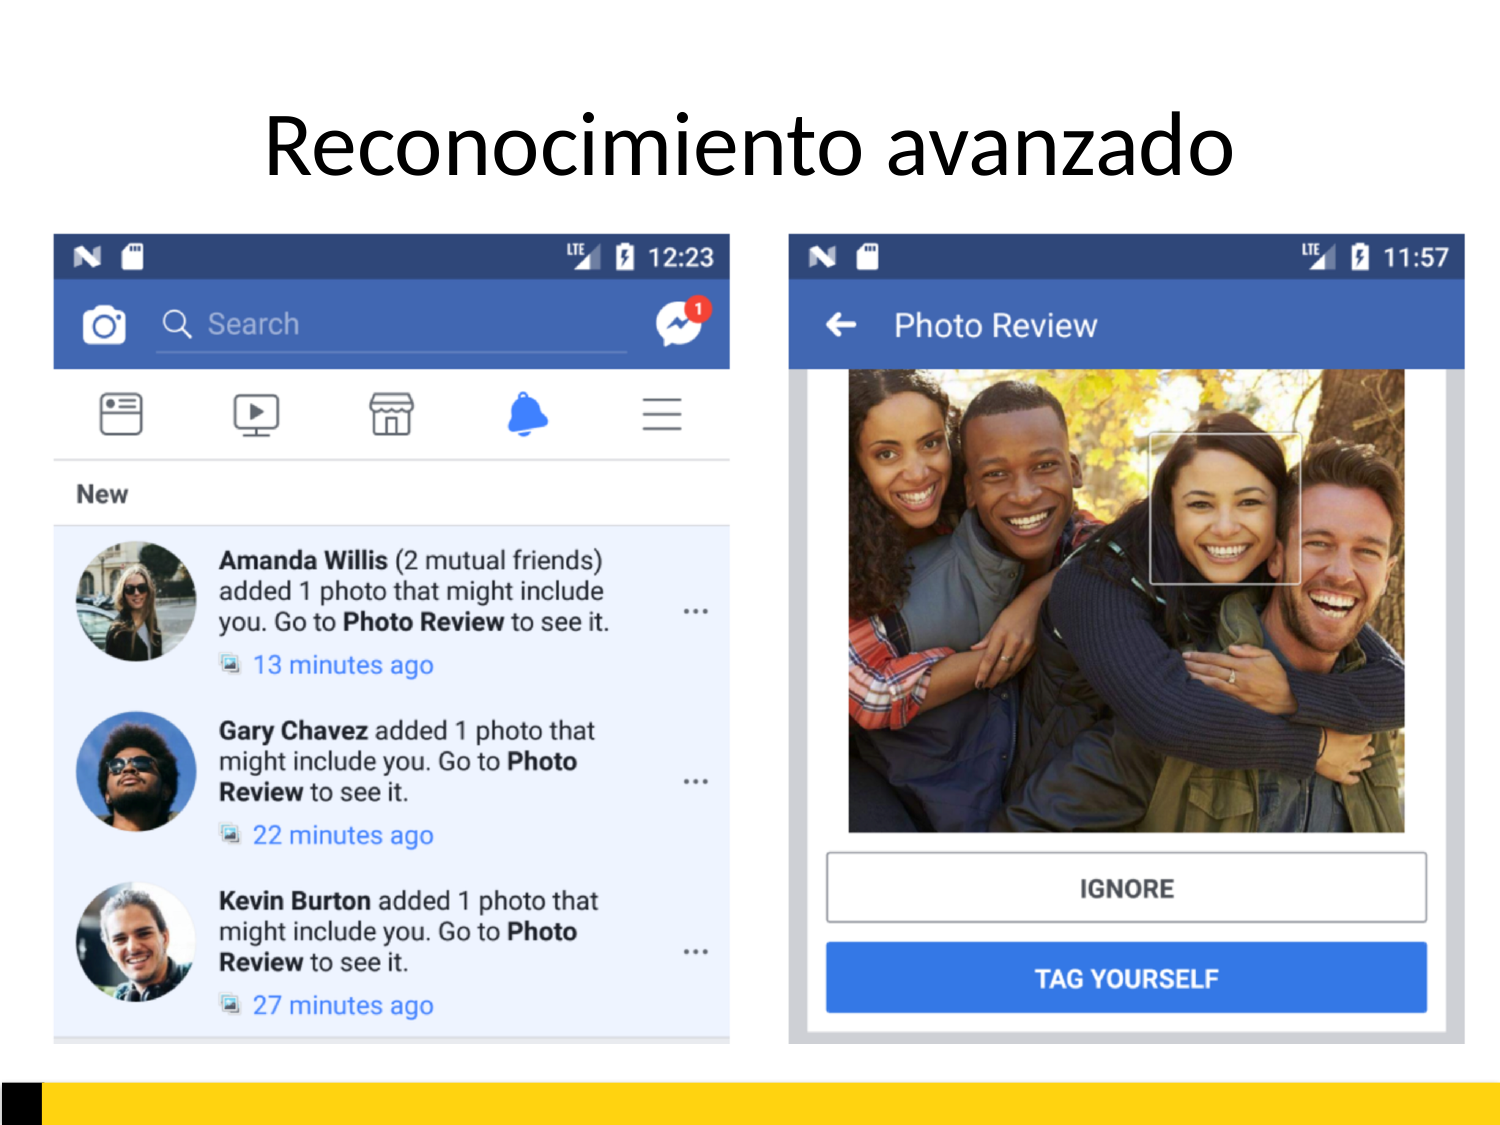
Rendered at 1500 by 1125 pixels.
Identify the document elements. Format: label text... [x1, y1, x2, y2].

title Reconocimiento avanzado [75, 45, 1425, 206]
picture [0, 207, 1500, 1045]
